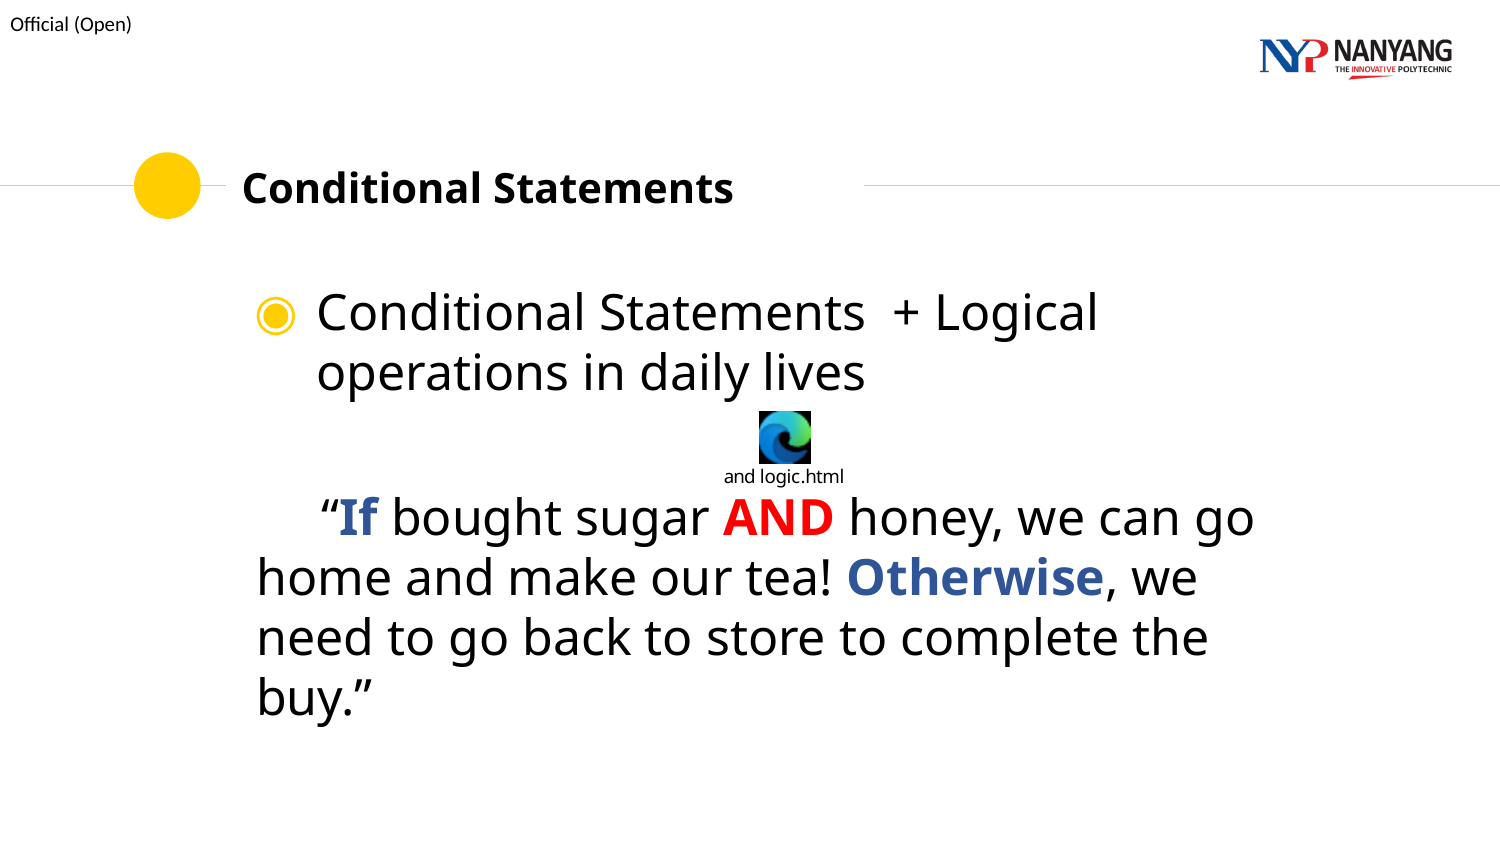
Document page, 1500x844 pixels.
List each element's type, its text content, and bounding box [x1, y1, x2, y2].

title Conditional Statements [226, 151, 863, 223]
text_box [708, 411, 861, 497]
list Conditional Statements + Logical operations in daily lives “If bought sugar AND honey, we can go home and make our tea! Otherwise, we need to go back to store to complete the buy.” [226, 265, 1344, 776]
picture [1247, 27, 1464, 92]
